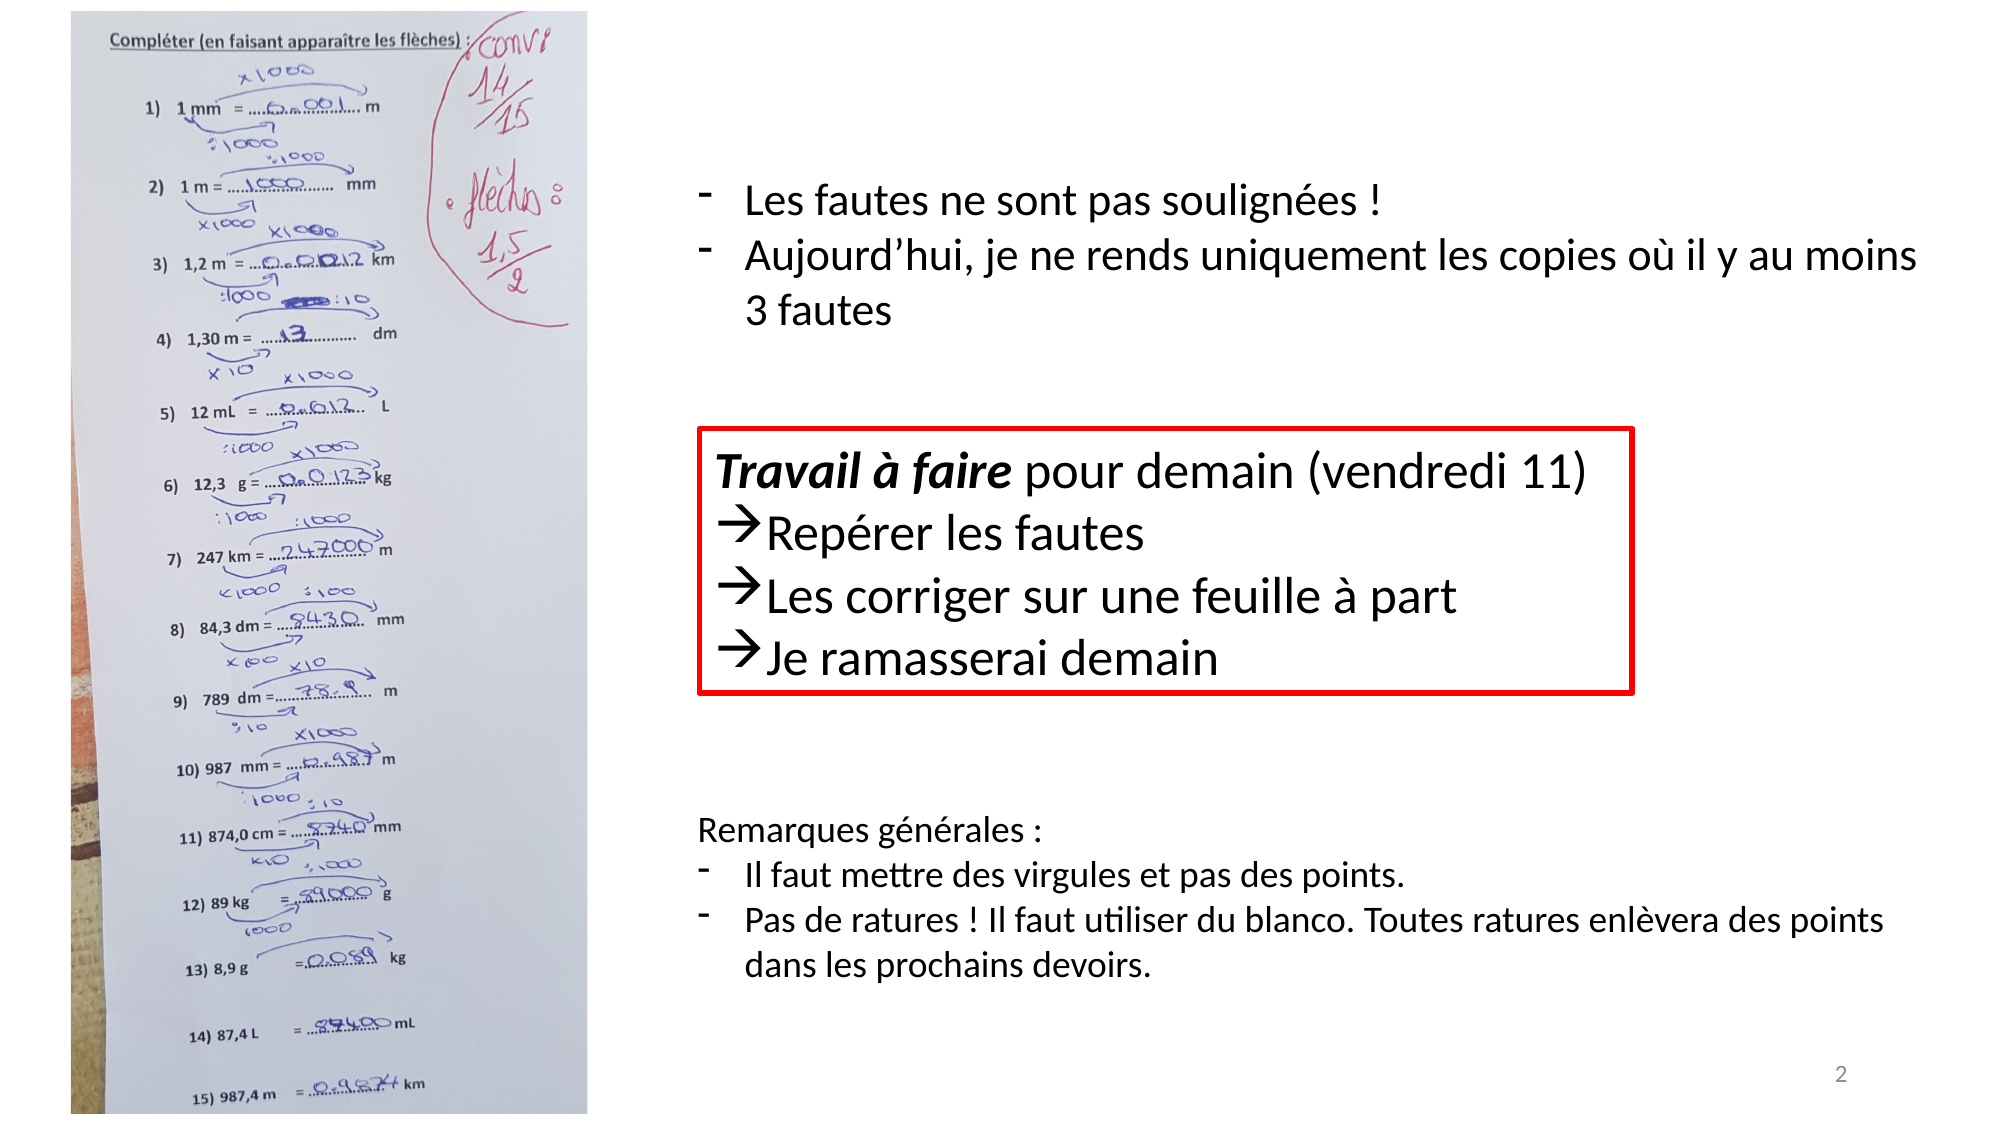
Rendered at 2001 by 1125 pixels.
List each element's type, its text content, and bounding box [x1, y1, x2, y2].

picture [0, 11, 881, 1114]
text_box Remarques générales : Il faut mettre des virgules et pas des points. Pas de ratures ! Il faut utiliser du blanco. Toutes ratures enlèvera des points dans les prochains devoirs. [682, 797, 1963, 993]
text_box Les fautes ne sont pas soulignées ! Aujourd’hui, je ne rends uniquement les copies où il y au moins 3 fautes [682, 162, 1967, 398]
slide_number 2 [1412, 1042, 1863, 1103]
text_box Travail à faire pour demain (vendredi 11) Repérer les fautes Les corriger sur une feuille à part Je ramasserai demain [881, 428, 1633, 694]
